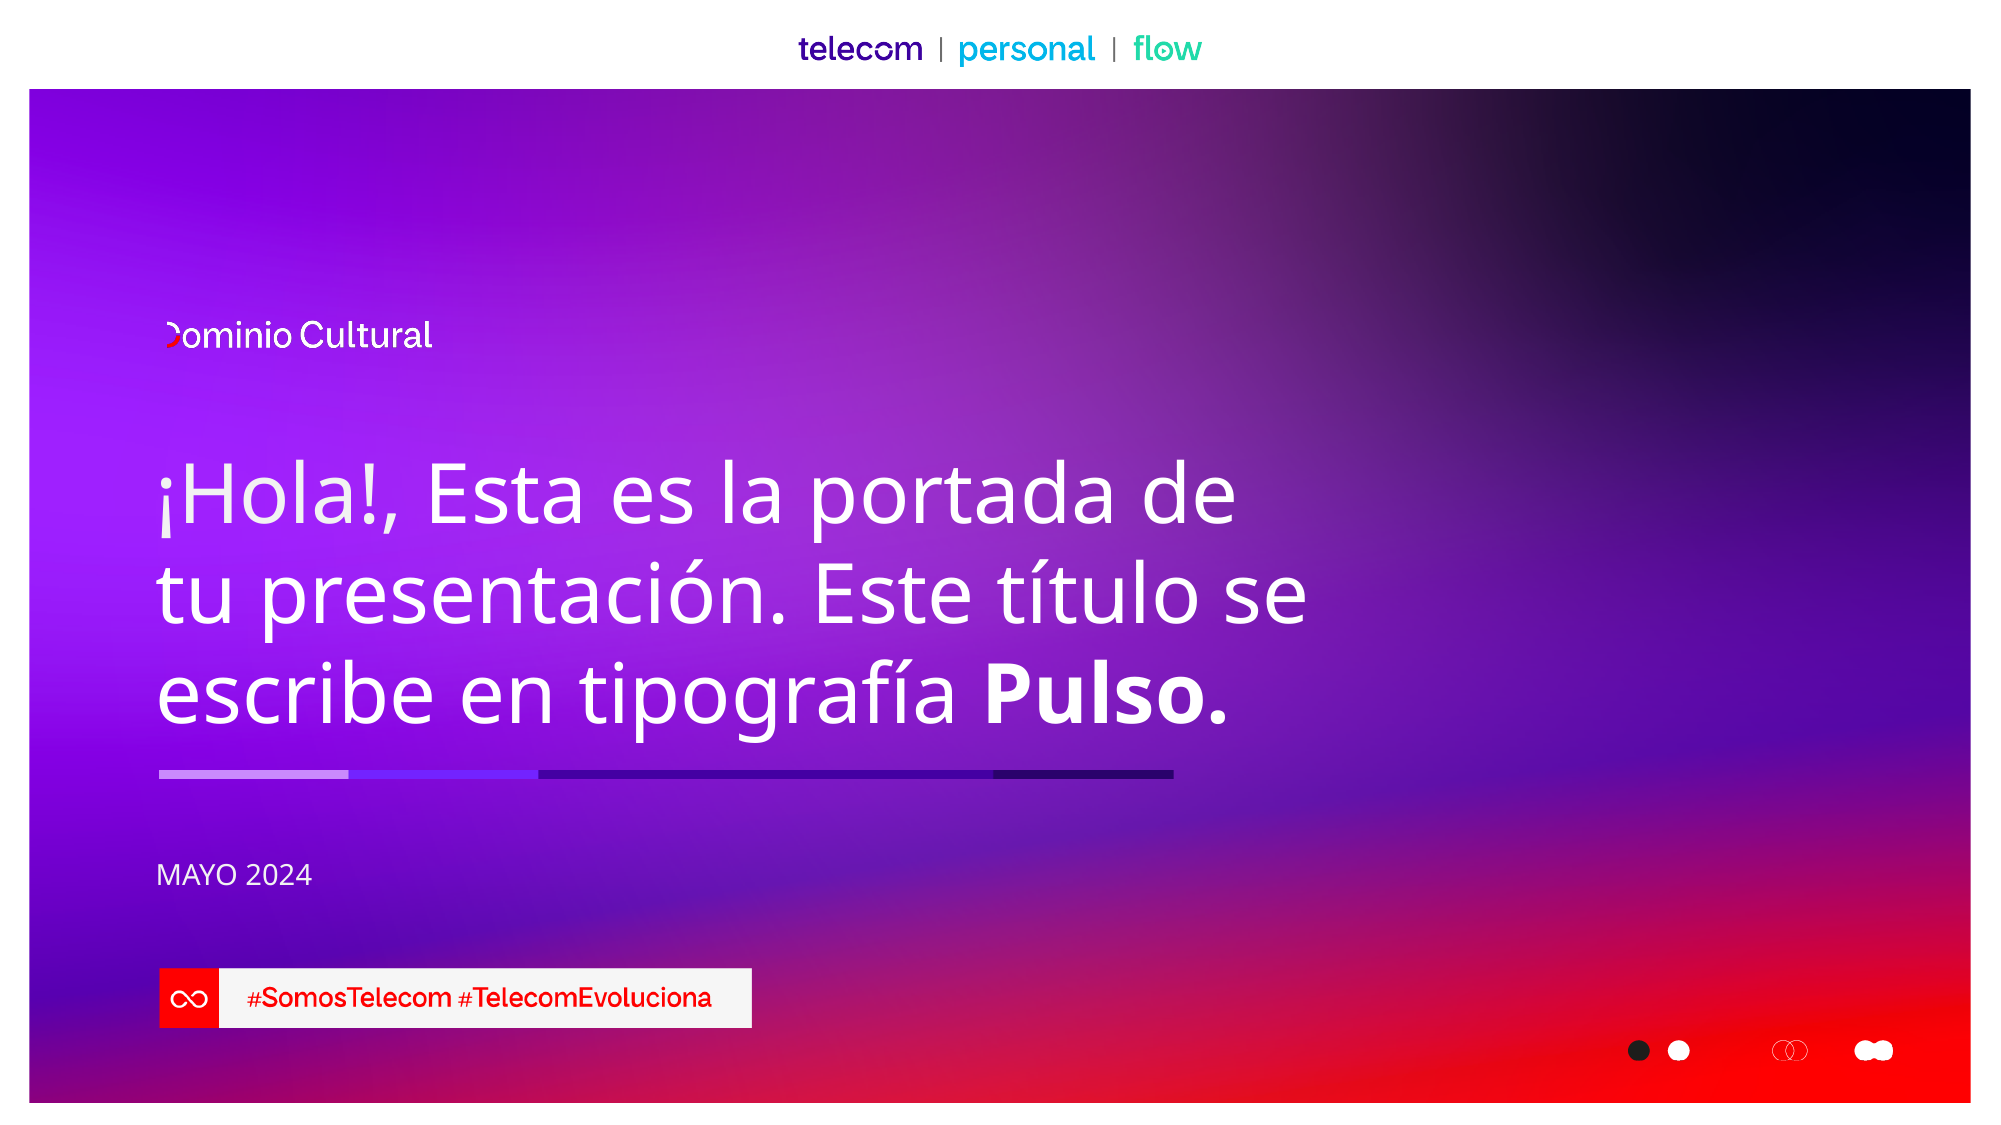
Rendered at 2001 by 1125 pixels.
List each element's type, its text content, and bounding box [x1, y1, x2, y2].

picture [780, 22, 1221, 79]
text_box ¡Hola!, Esta es la portada de tu presentación. Este título se escribe en tipografía Pulso. [140, 433, 1331, 748]
text_box MAYO 2024 [140, 849, 647, 899]
picture [29, 89, 1971, 1103]
